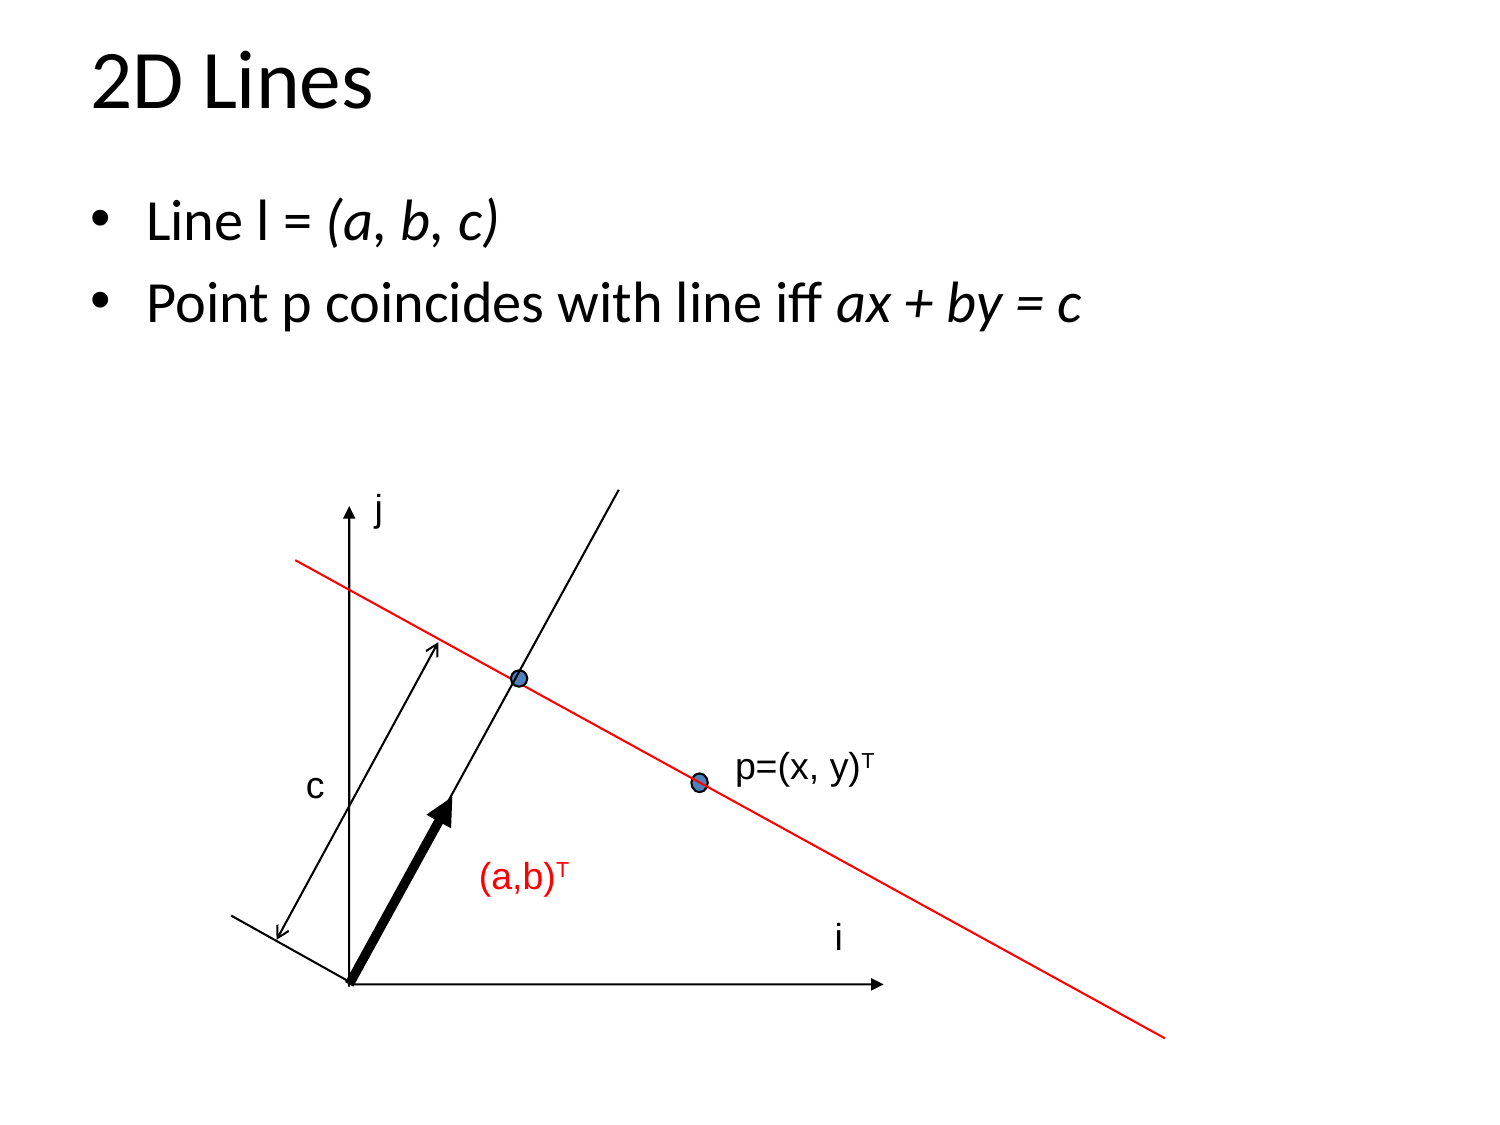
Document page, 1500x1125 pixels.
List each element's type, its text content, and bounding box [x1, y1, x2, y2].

text_box (a,b)T [464, 844, 585, 904]
text_box [349, 796, 453, 985]
text_box [510, 670, 528, 687]
text_box [276, 642, 439, 940]
list Line l = (a, b, c) Point p coincides with line iff ax + by = c [74, 174, 1426, 1026]
text_box c [291, 753, 340, 814]
title 2D Lines [74, 0, 1426, 151]
